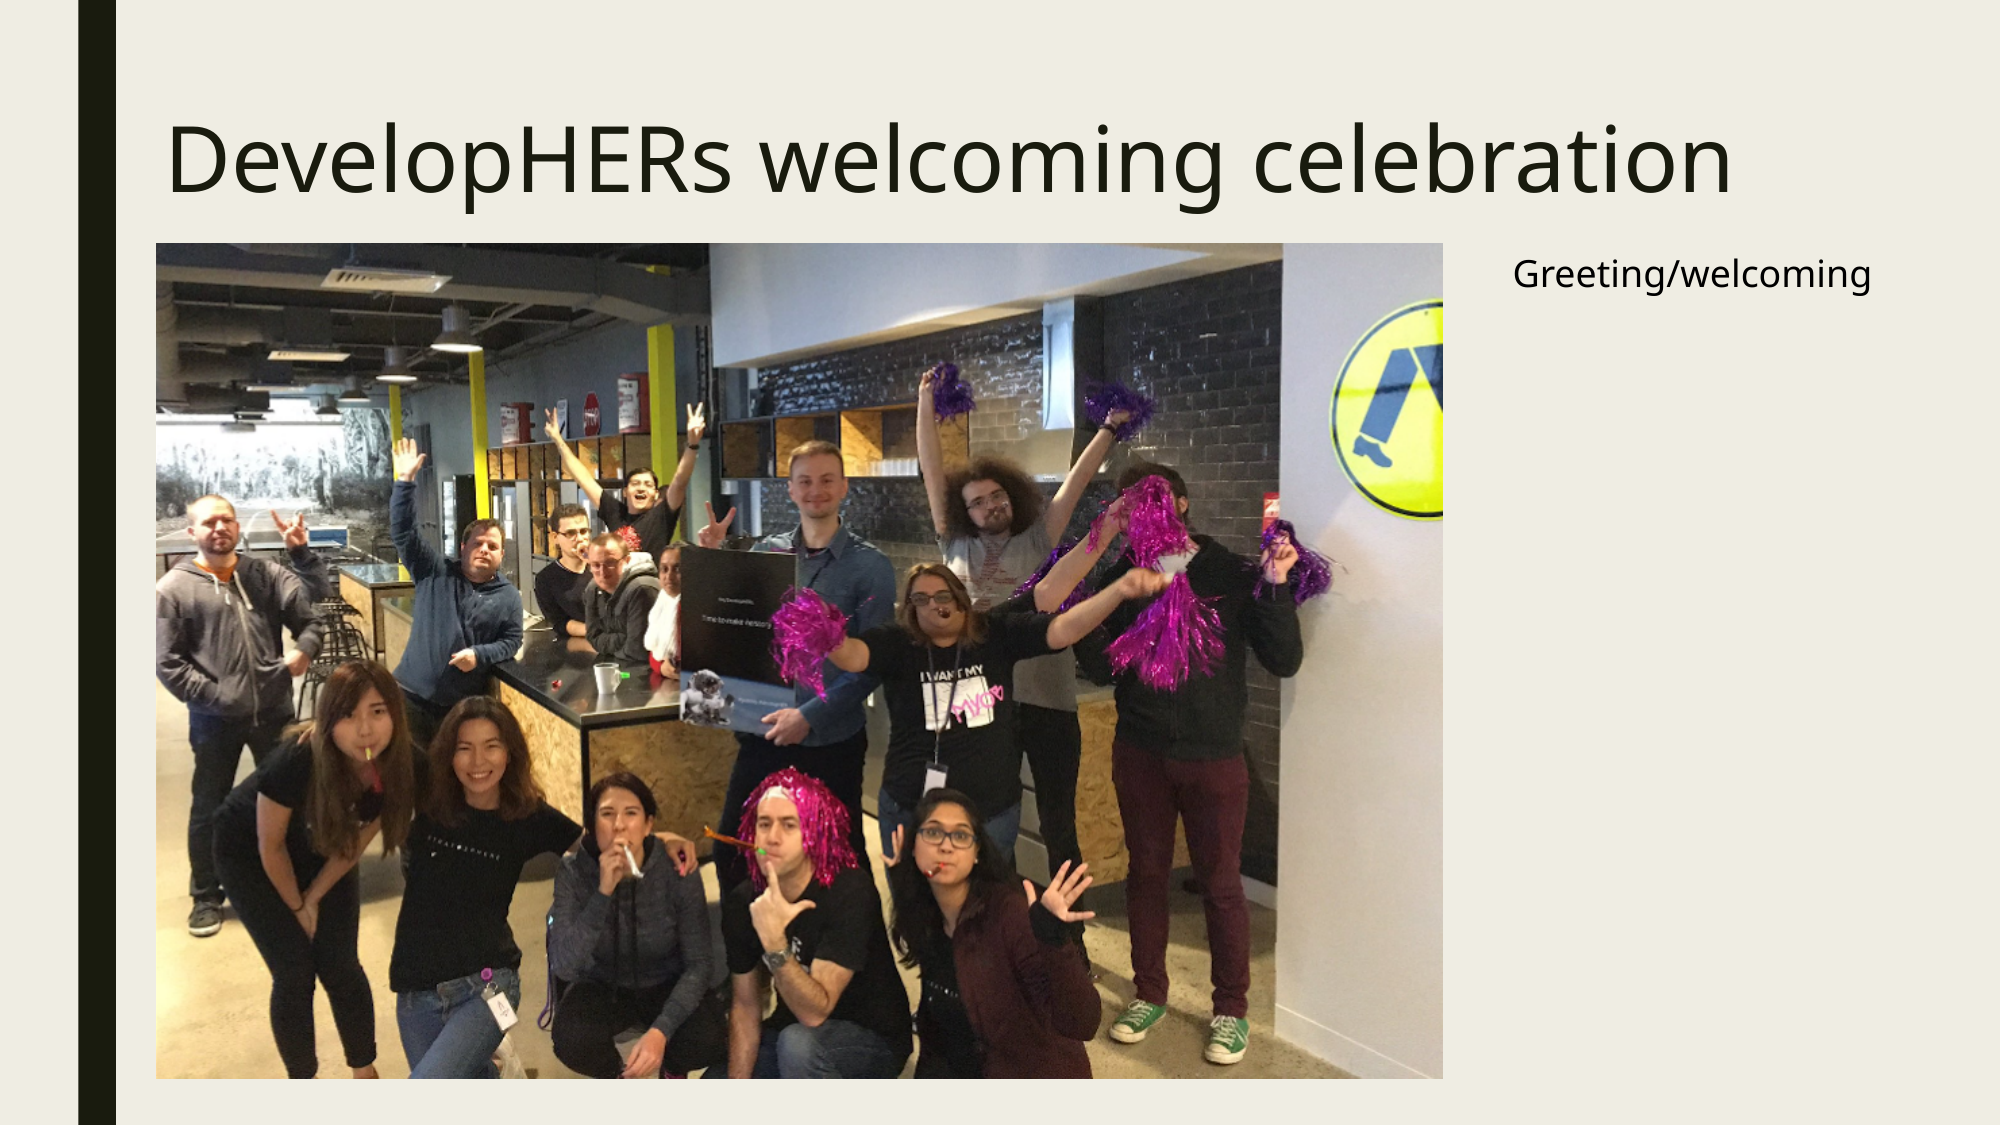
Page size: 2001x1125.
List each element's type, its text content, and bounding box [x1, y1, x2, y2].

text_box Greeting/welcoming [1497, 243, 1975, 303]
title DevelopHERs welcoming celebration [149, 106, 1800, 357]
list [156, 243, 1443, 1079]
